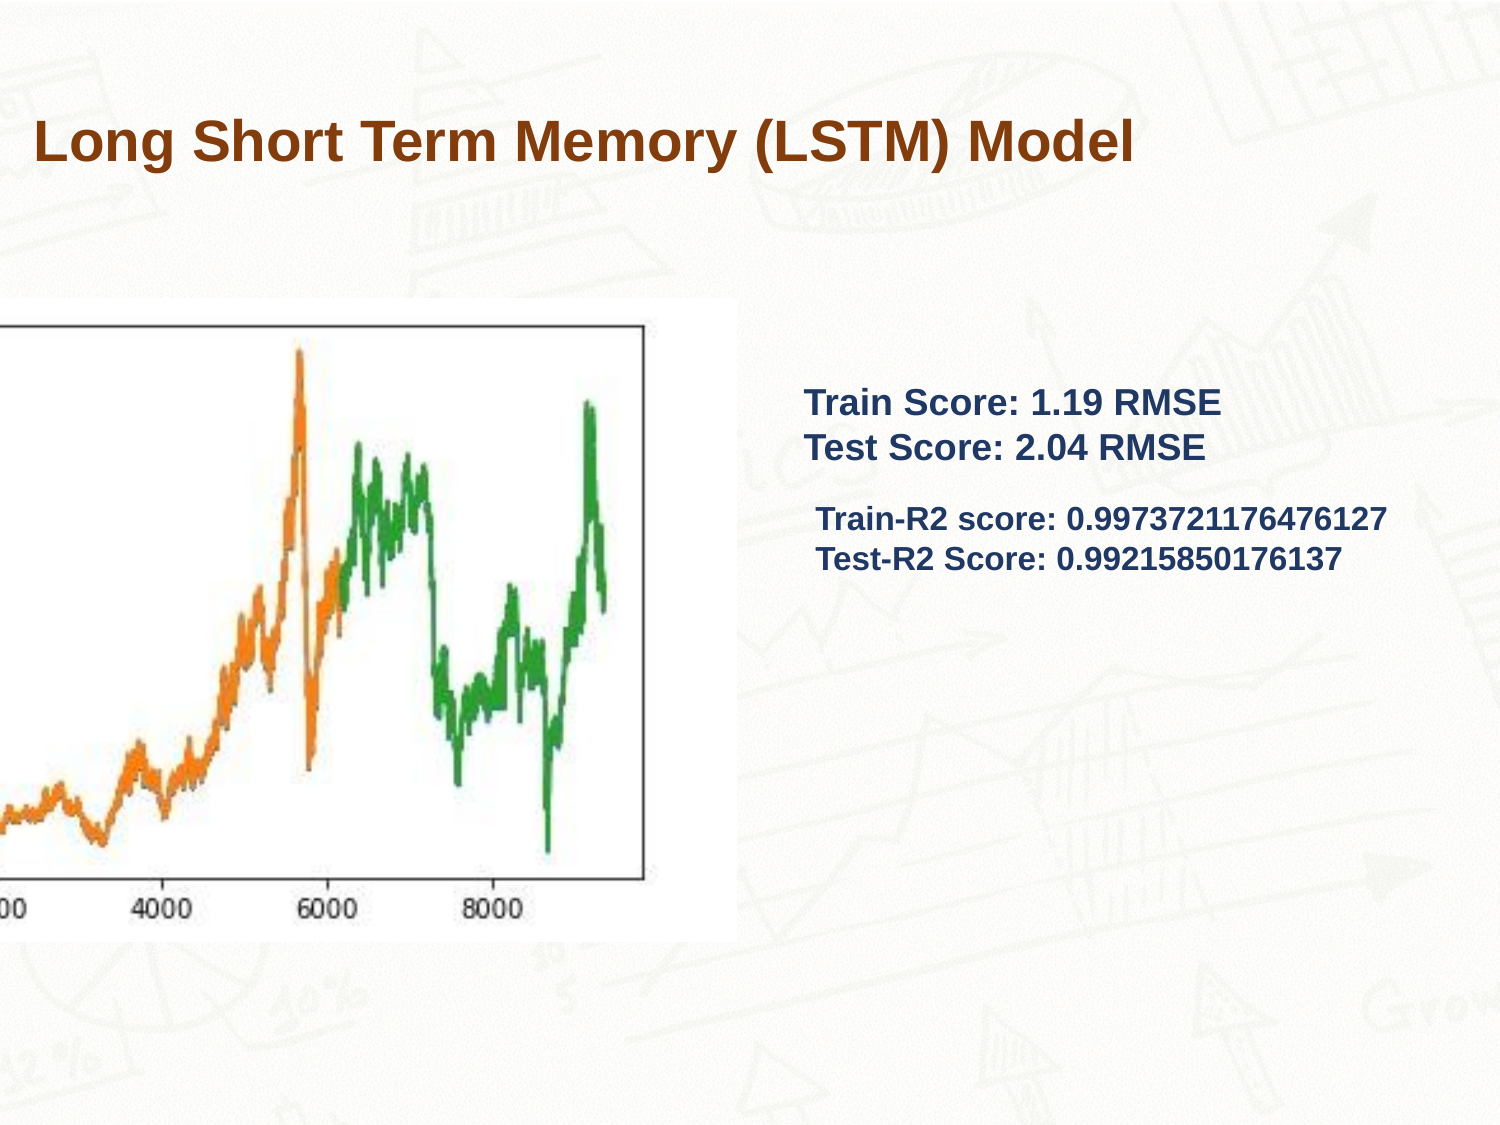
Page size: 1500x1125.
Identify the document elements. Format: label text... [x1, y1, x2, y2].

text_box Train-R2 score: 0.9973721176476127 Test-R2 Score: 0.99215850176137 [800, 489, 1500, 585]
text_box Train Score: 1.19 RMSE Test Score: 2.04 RMSE [788, 370, 1500, 476]
text_box Long Short Term Memory (LSTM) Model [18, 95, 1204, 181]
picture [0, 0, 1500, 1125]
